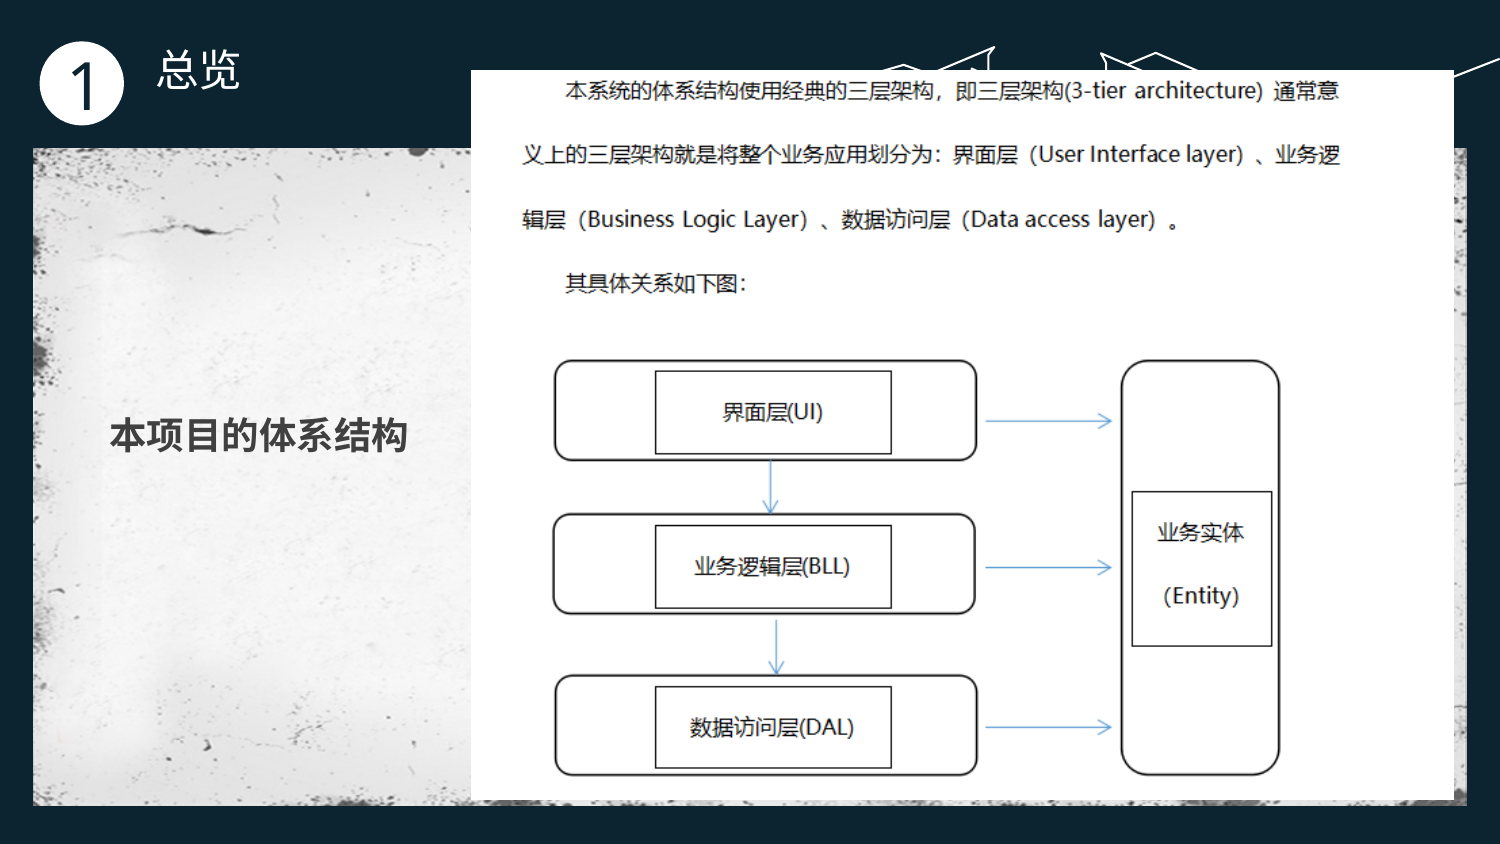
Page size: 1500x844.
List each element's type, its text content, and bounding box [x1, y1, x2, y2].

picture [33, 69, 1467, 806]
text_box 本项目的体系结构 [27, 404, 465, 465]
text_box 1 [37, 39, 127, 128]
text_box 总览 [140, 35, 546, 103]
